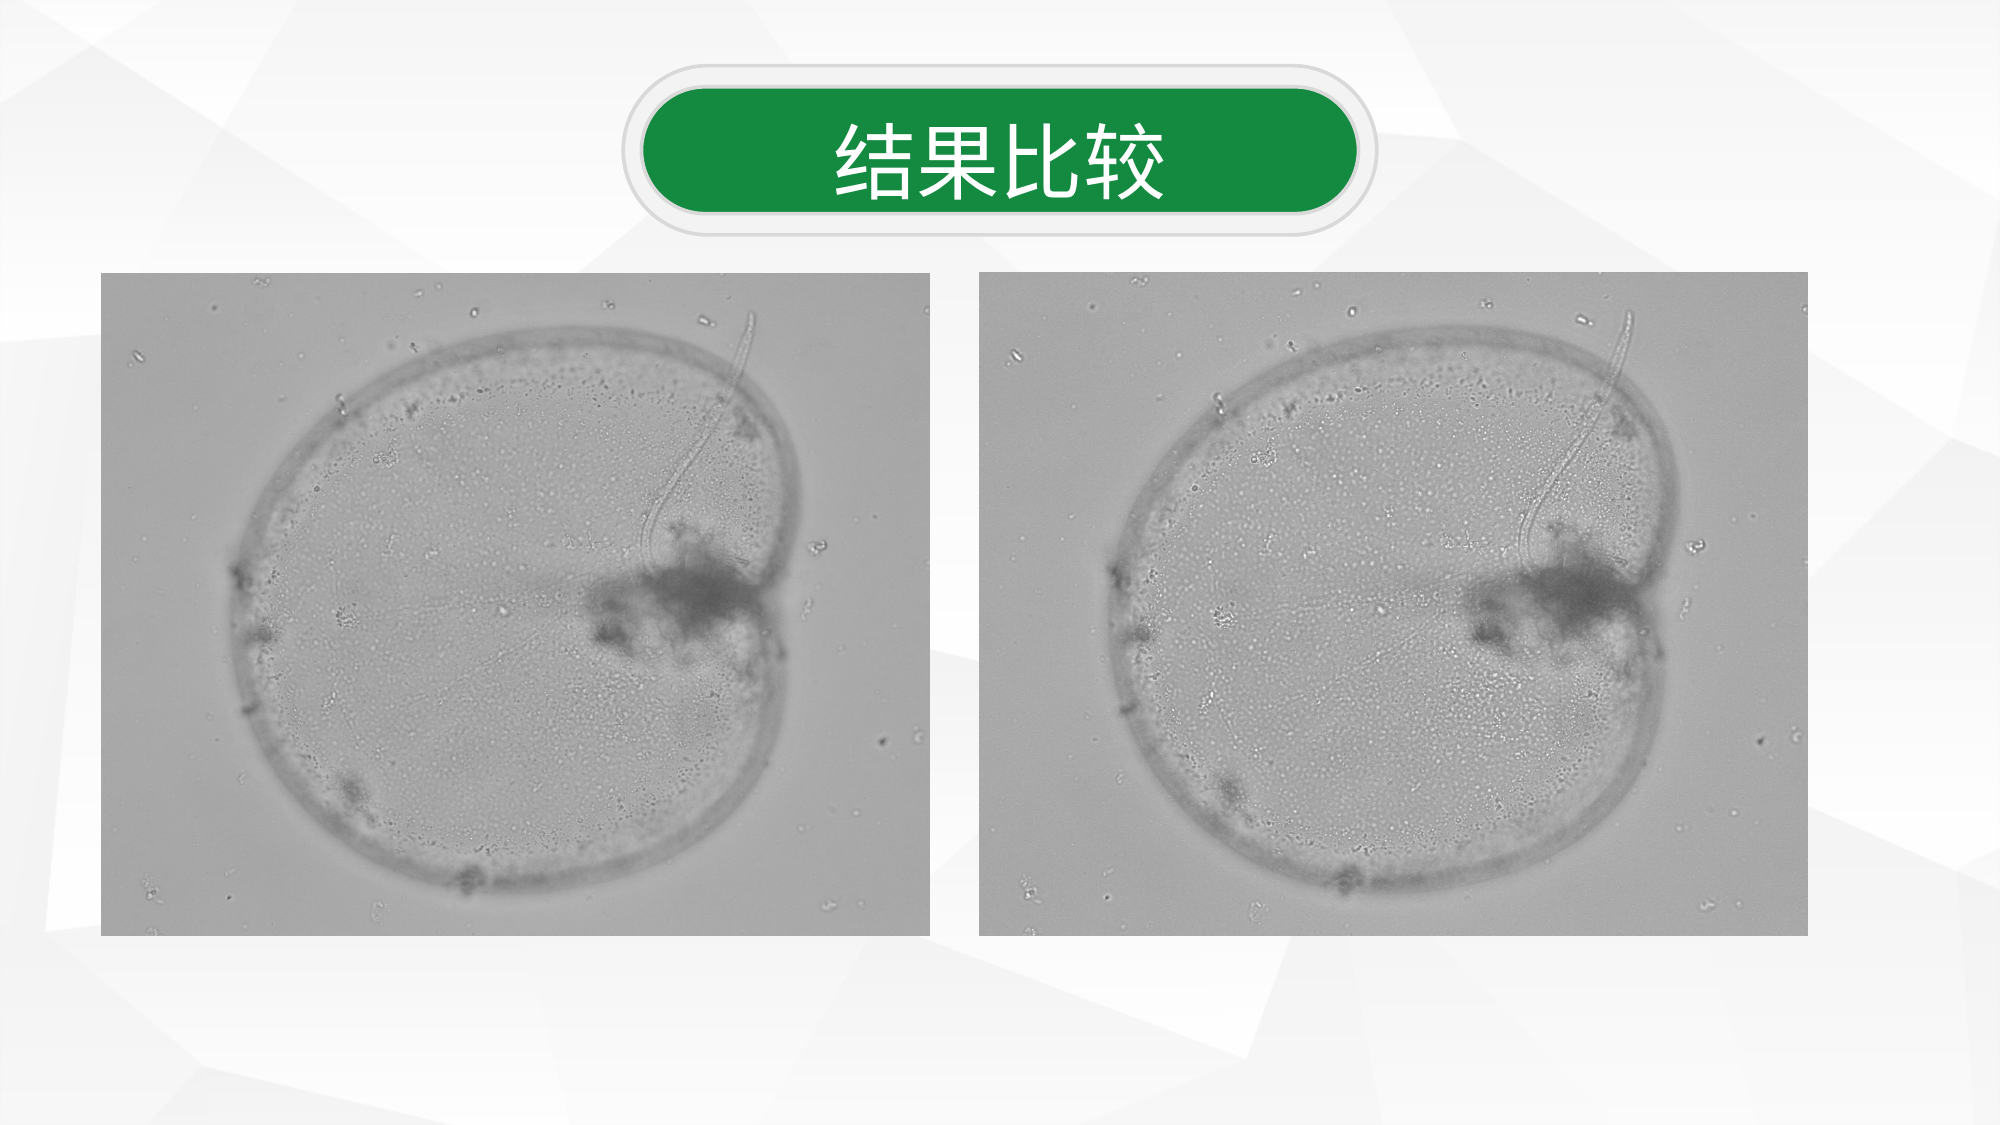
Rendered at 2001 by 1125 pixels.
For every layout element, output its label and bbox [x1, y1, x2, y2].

picture [0, 0, 2000, 1125]
text_box [623, 65, 1377, 235]
